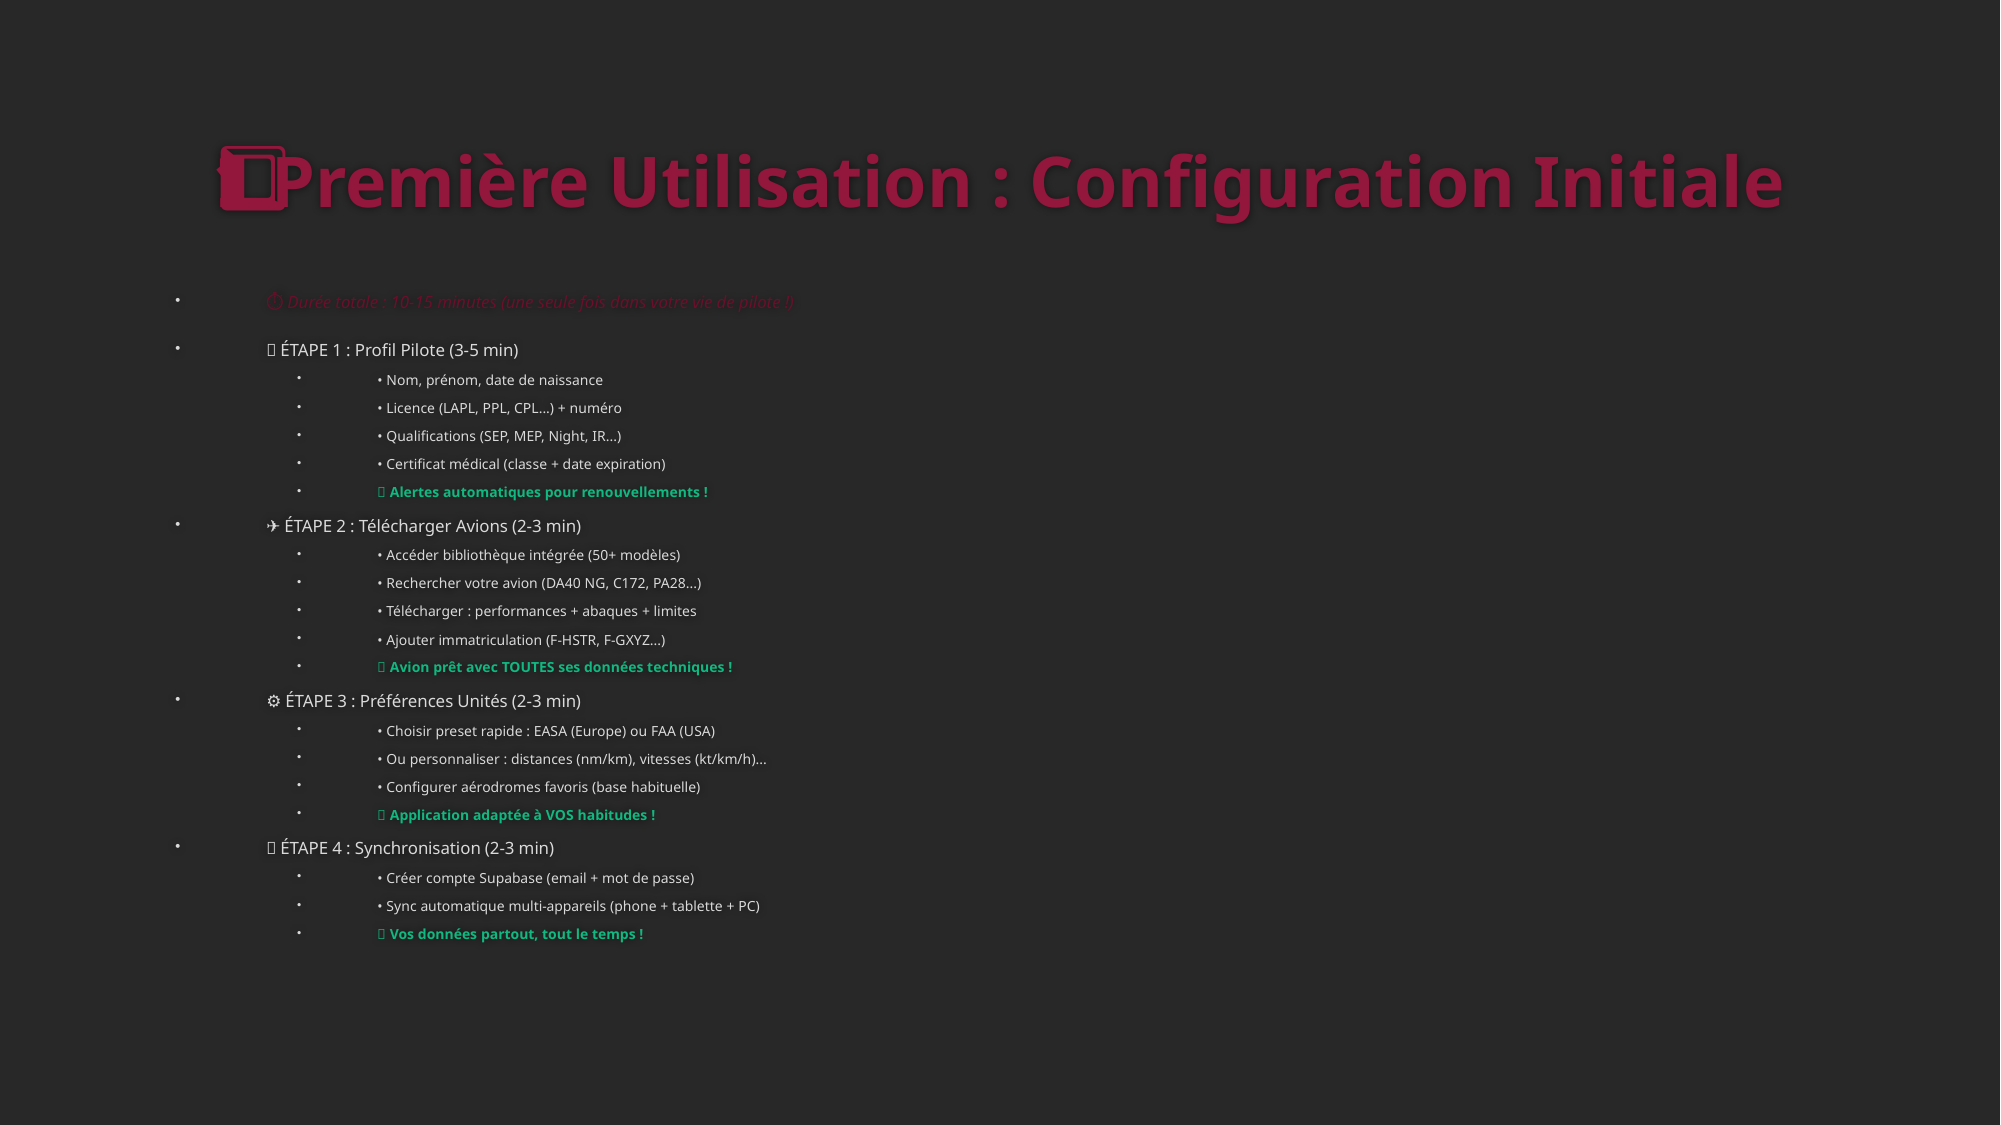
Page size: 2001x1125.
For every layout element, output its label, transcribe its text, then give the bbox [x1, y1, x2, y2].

list ⏱️ Durée totale : 10-15 minutes (une seule fois dans votre vie de pilote !) 👤 ÉTAPE 1 : Profil Pilote (3-5 min) • Nom, prénom, date de naissance • Licence (LAPL, PPL, CPL...) + numéro • Qualifications (SEP, MEP, Night, IR...) • Certificat médical (classe + date expiration) ✅ Alertes automatiques pour renouvellements ! ✈️ ÉTAPE 2 : Télécharger Avions (2-3 min) • Accéder bibliothèque intégrée (50+ modèles) • Rechercher votre avion (DA40 NG, C172, PA28...) • Télécharger : performances + abaques + limites • Ajouter immatriculation (F-HSTR, F-GXYZ...) ✅ Avion prêt avec TOUTES ses données techniques ! ⚙️ ÉTAPE 3 : Préférences Unités (2-3 min) • Choisir preset rapide : EASA (Europe) ou FAA (USA) • Ou personnaliser : distances (nm/km), vitesses (kt/km/h)... • Configurer aérodromes favoris (base habituelle) ✅ Application adaptée à VOS habitudes ! 📲 ÉTAPE 4 : Synchronisation (2-3 min) • Créer compte Supabase (email + mot de passe) • Sync automatique multi-appareils (phone + tablette + PC) ✅ Vos données partout, tout le temps ! [149, 284, 1849, 950]
title 1️⃣ Première Utilisation : Configuration Initiale [149, 99, 1849, 260]
